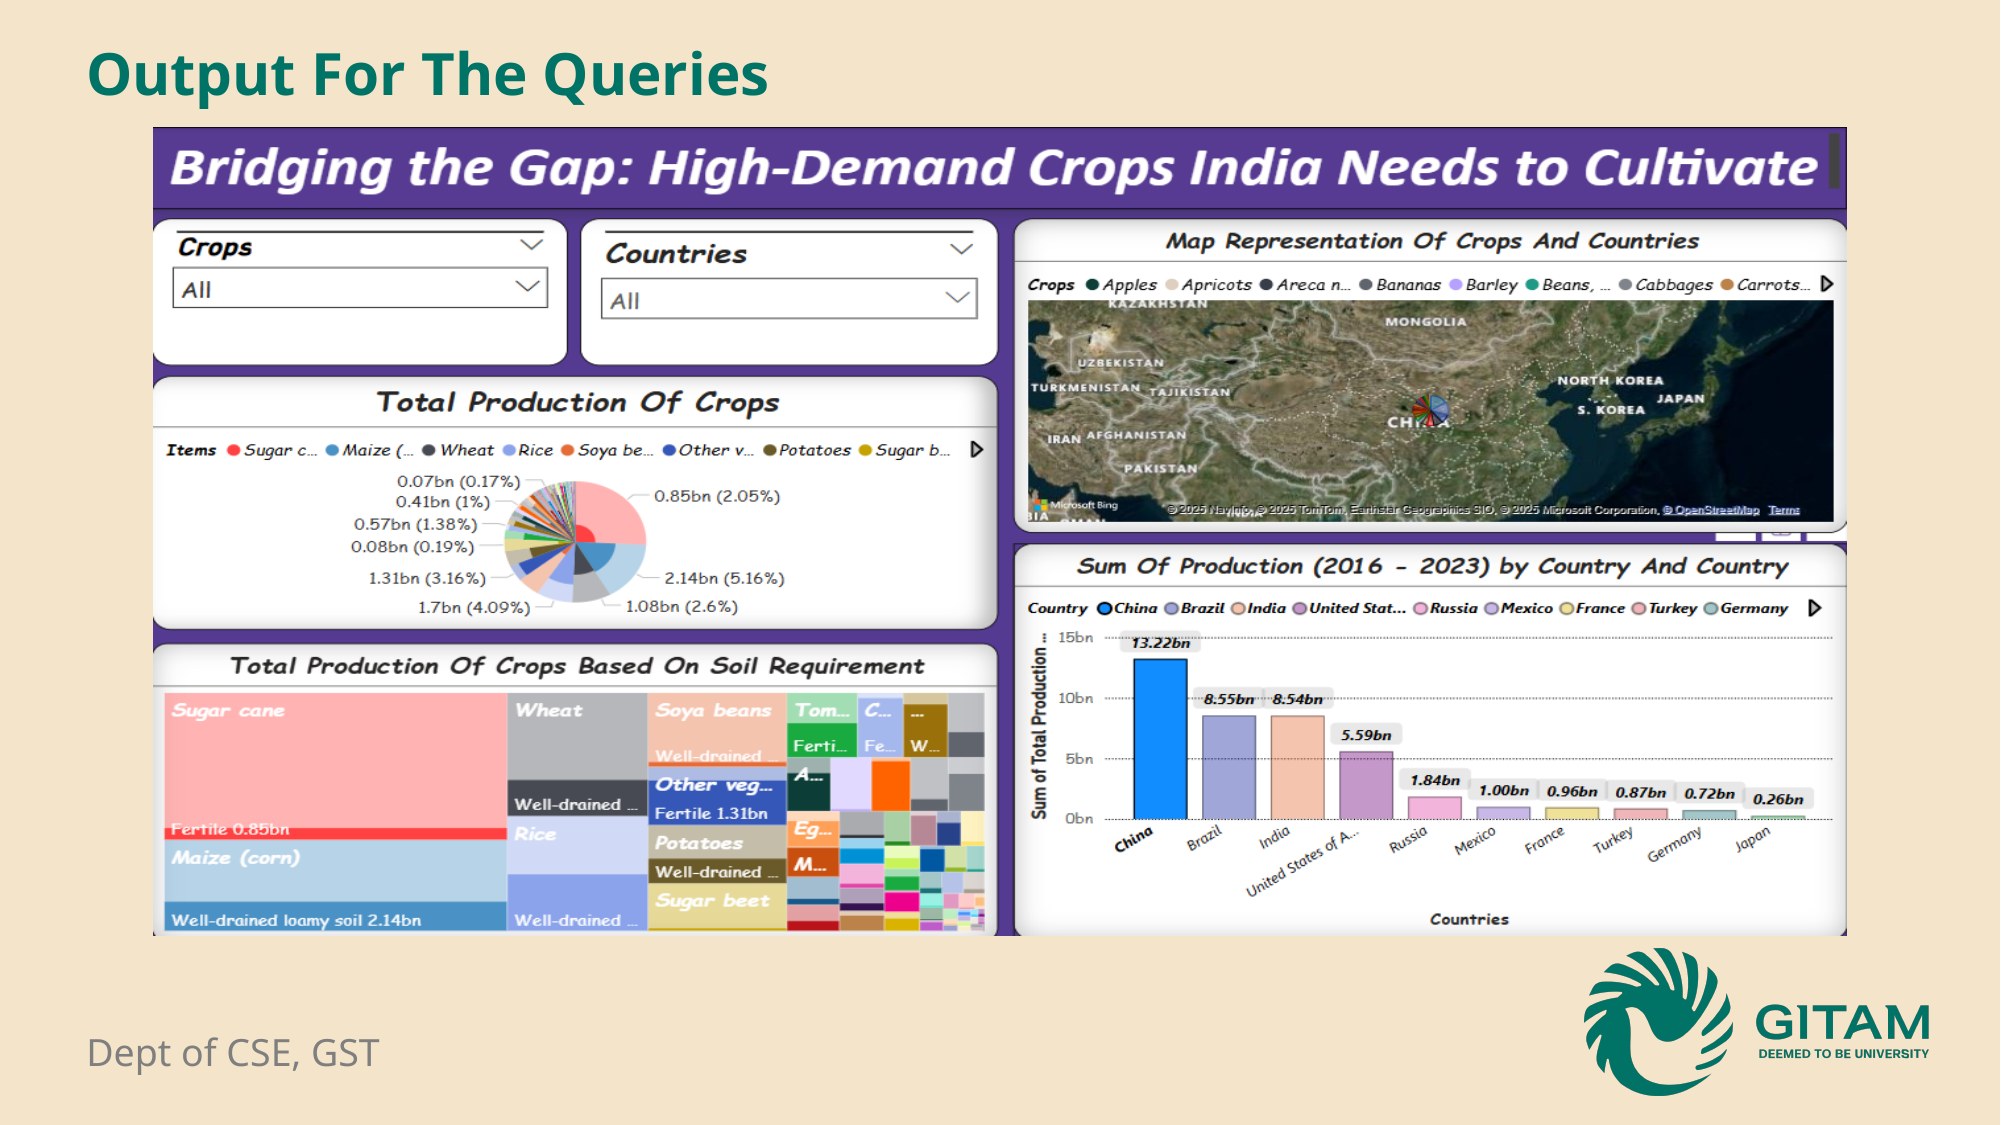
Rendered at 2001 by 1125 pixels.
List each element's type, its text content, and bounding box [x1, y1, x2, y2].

text_box Dept of CSE, GST [71, 1021, 857, 1082]
picture [152, 127, 1848, 936]
picture [1584, 947, 1929, 1096]
text_box Output For The Queries [71, 29, 1665, 115]
